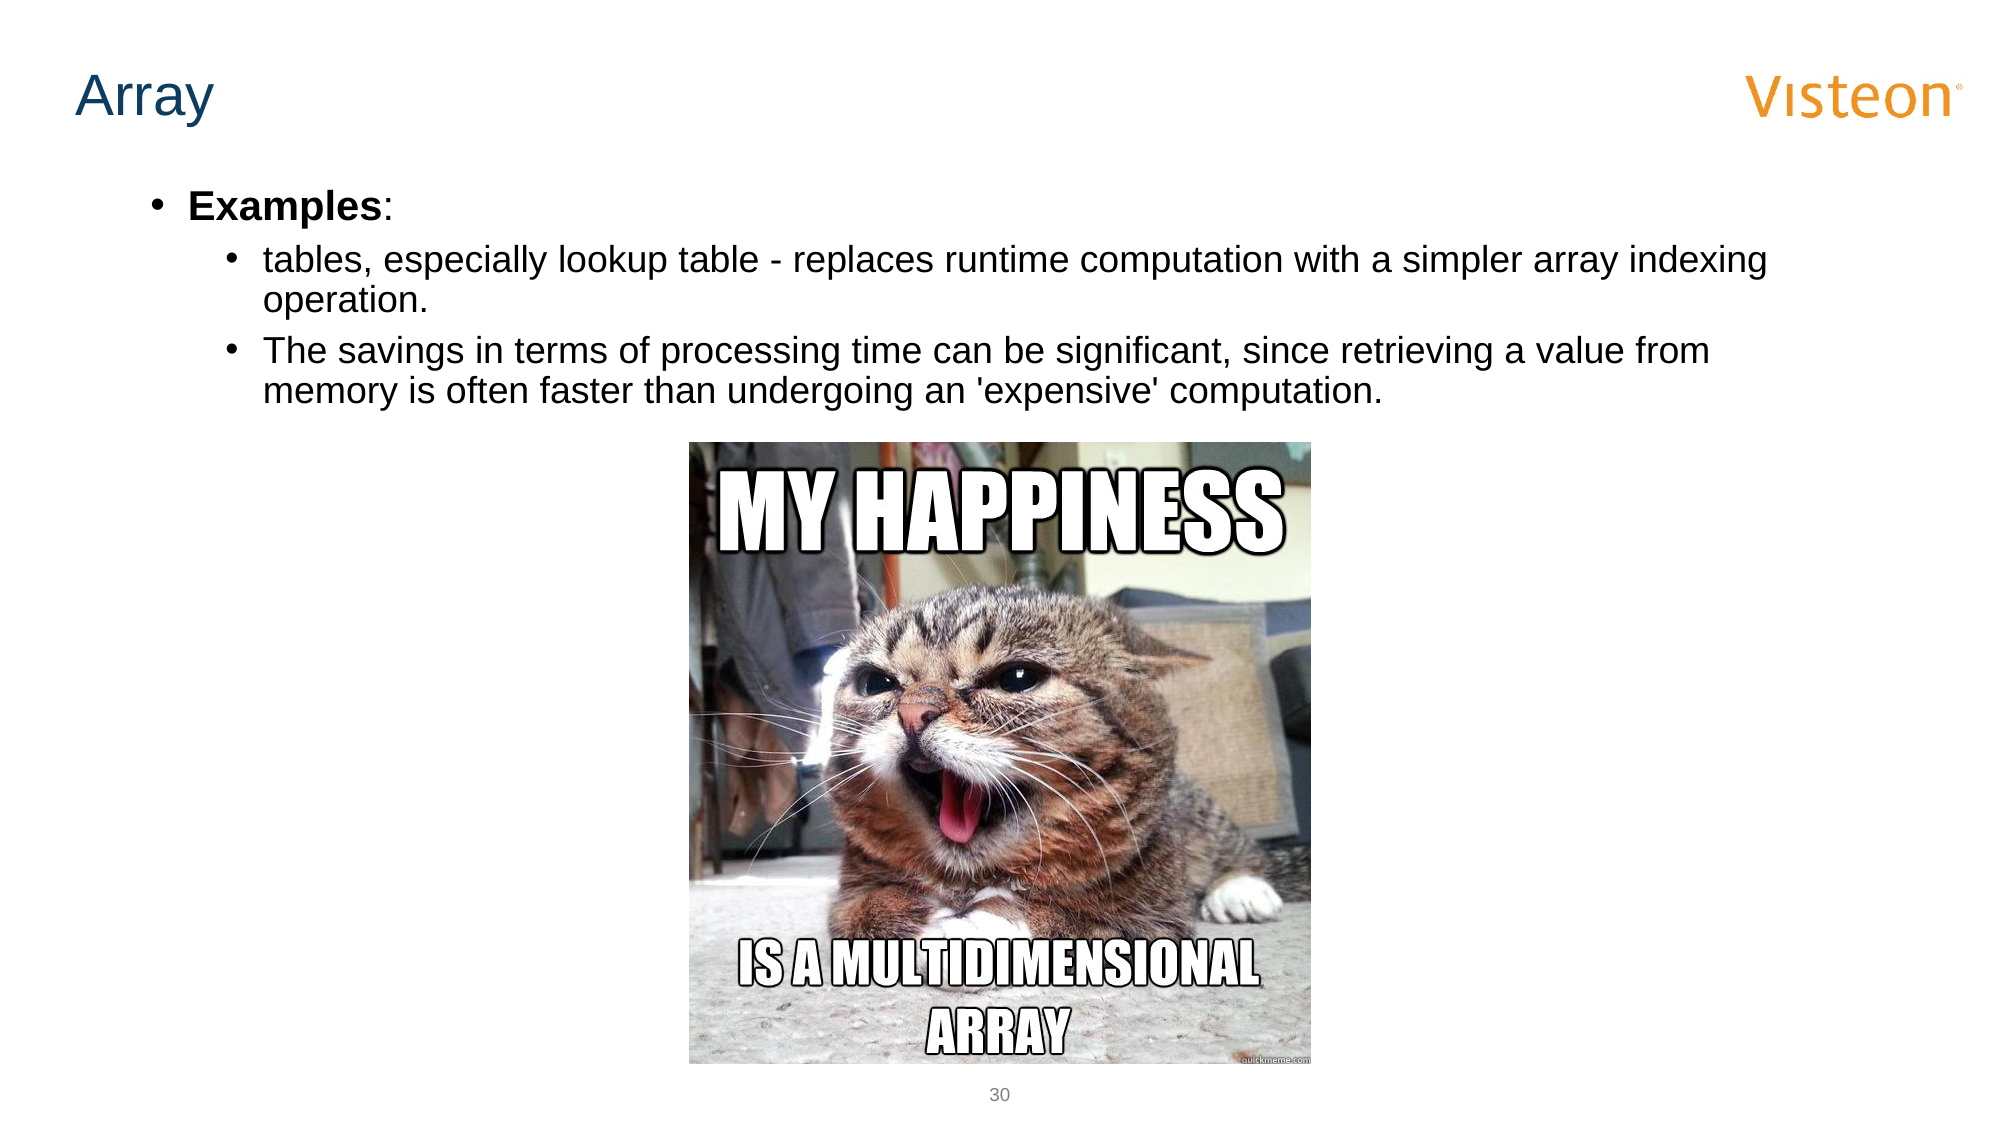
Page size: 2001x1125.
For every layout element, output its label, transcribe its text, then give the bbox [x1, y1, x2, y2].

list Examples: tables, especially lookup table - replaces runtime computation with a simpler array indexing operation. The savings in terms of processing time can be significant, since retrieving a value from memory is often faster than undergoing an 'expensive' computation. [60, 176, 1863, 965]
title Array [60, 30, 1715, 163]
slide_number 30 [774, 1064, 1225, 1124]
picture [1738, 64, 1969, 129]
picture [689, 442, 1311, 1064]
